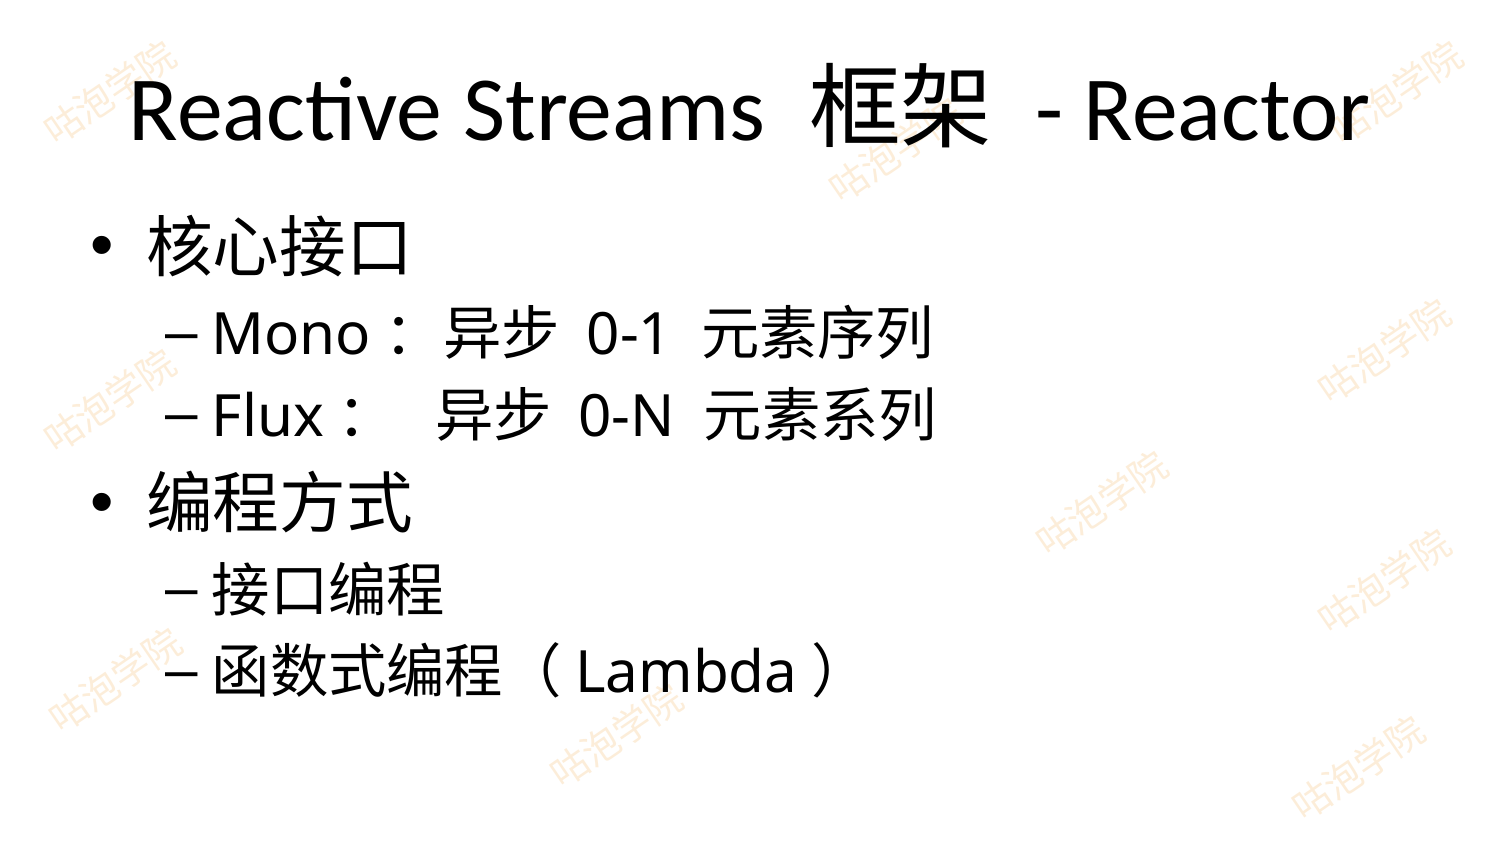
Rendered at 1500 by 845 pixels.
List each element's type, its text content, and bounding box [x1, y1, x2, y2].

title Reactive Streams 框架 - Reactor [75, 33, 1425, 175]
list 核心接口 Mono：异步 0-1 元素序列 Flux： 异步 0-N 元素系列 编程方式 接口编程 函数式编程（Lambda） [75, 196, 1425, 754]
